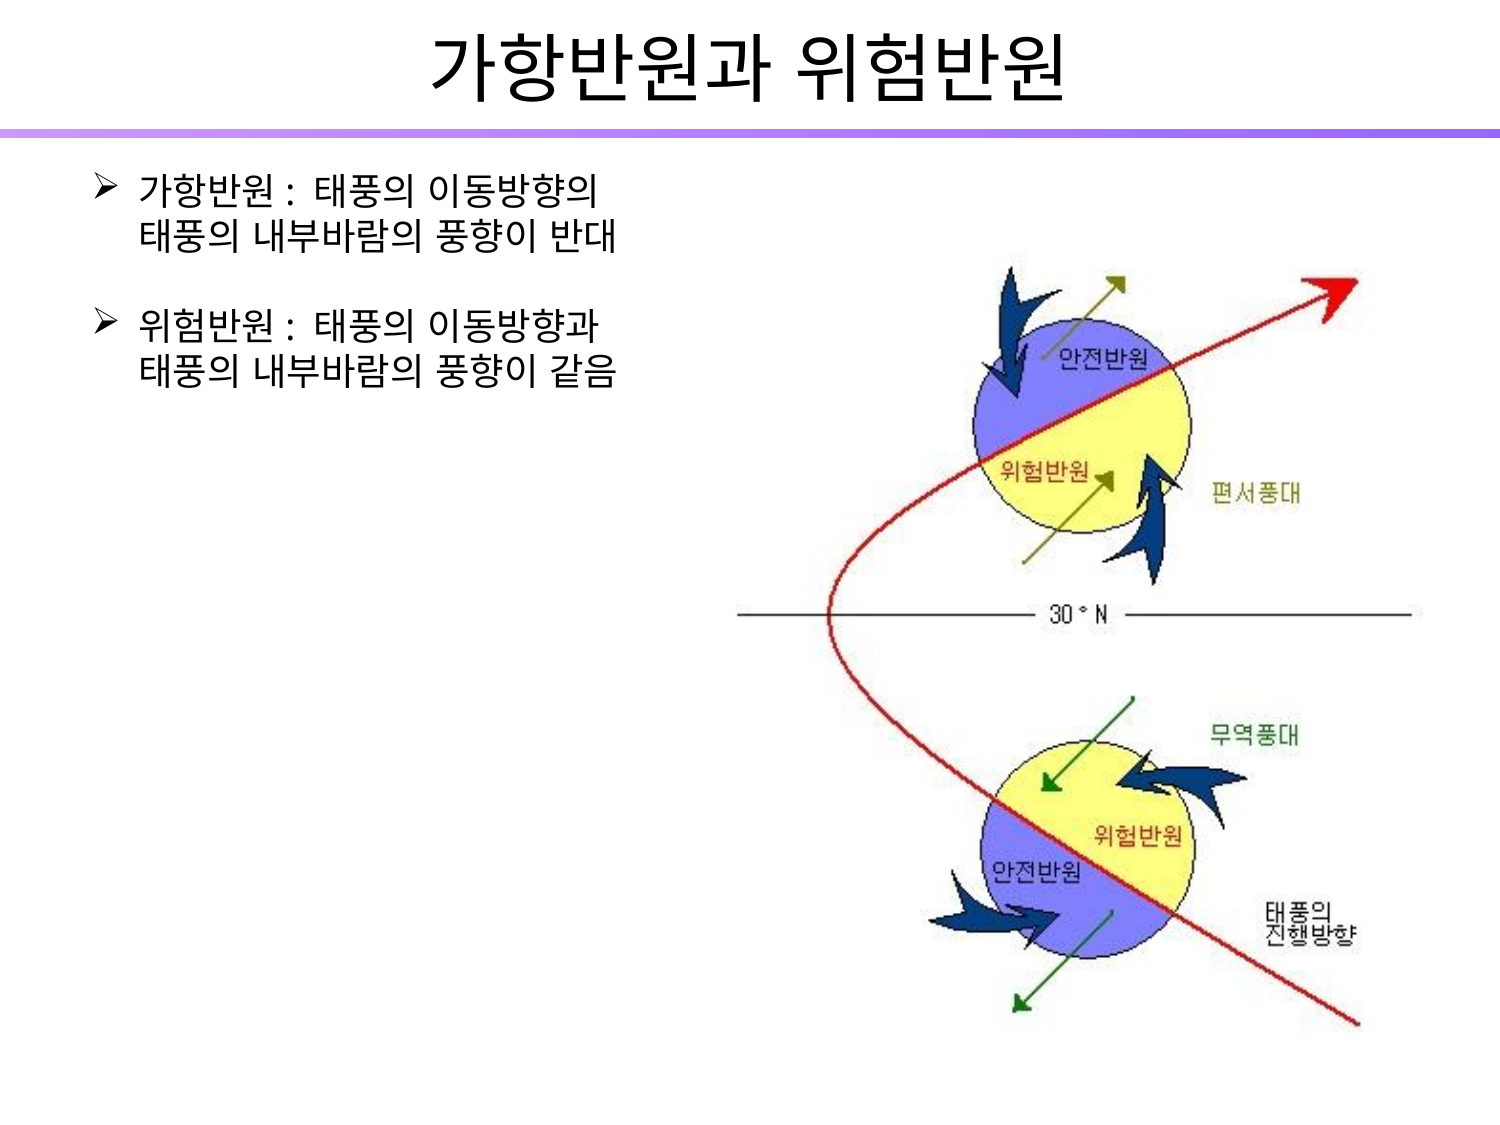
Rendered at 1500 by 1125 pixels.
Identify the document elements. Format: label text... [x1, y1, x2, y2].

text_box 가항반원: 태풍의 이동방향의 태풍의 내부바람의 풍향이 반대 위험반원: 태풍의 이동방향과 태풍의 내부바람의 풍향이 같음 [76, 160, 656, 401]
text_box [0, 128, 1500, 139]
picture [690, 207, 1460, 1059]
text_box 가항반원과 위험반원 [0, 29, 1500, 104]
